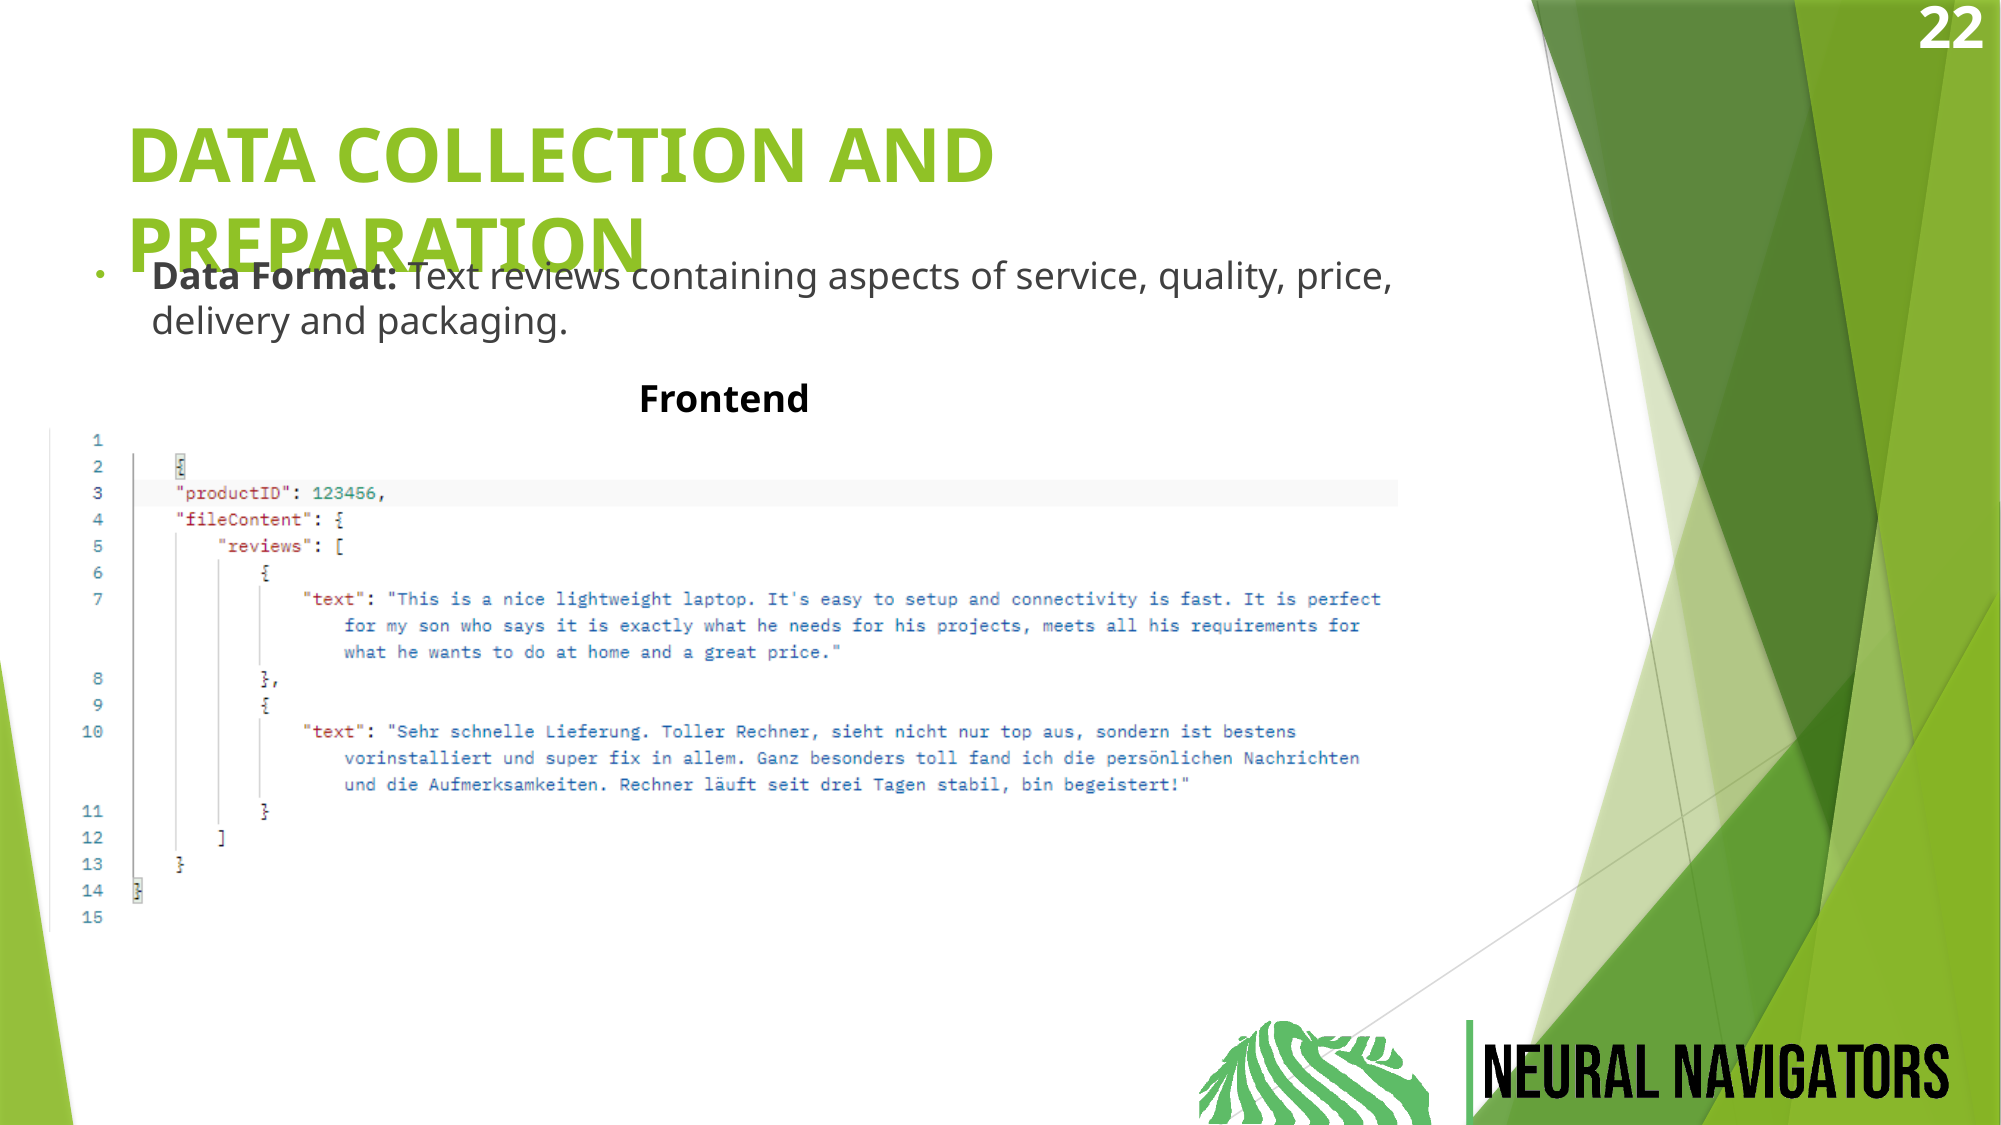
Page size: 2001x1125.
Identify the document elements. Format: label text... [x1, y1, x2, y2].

list Data Format: Text reviews containing aspects of service, quality, price, delivery and packaging. [80, 244, 1491, 688]
text_box Frontend [623, 367, 1132, 426]
slide_number 22 [1887, 0, 2000, 60]
title DATA COLLECTION AND PREPARATION [111, 99, 1522, 317]
picture [48, 427, 2000, 1125]
